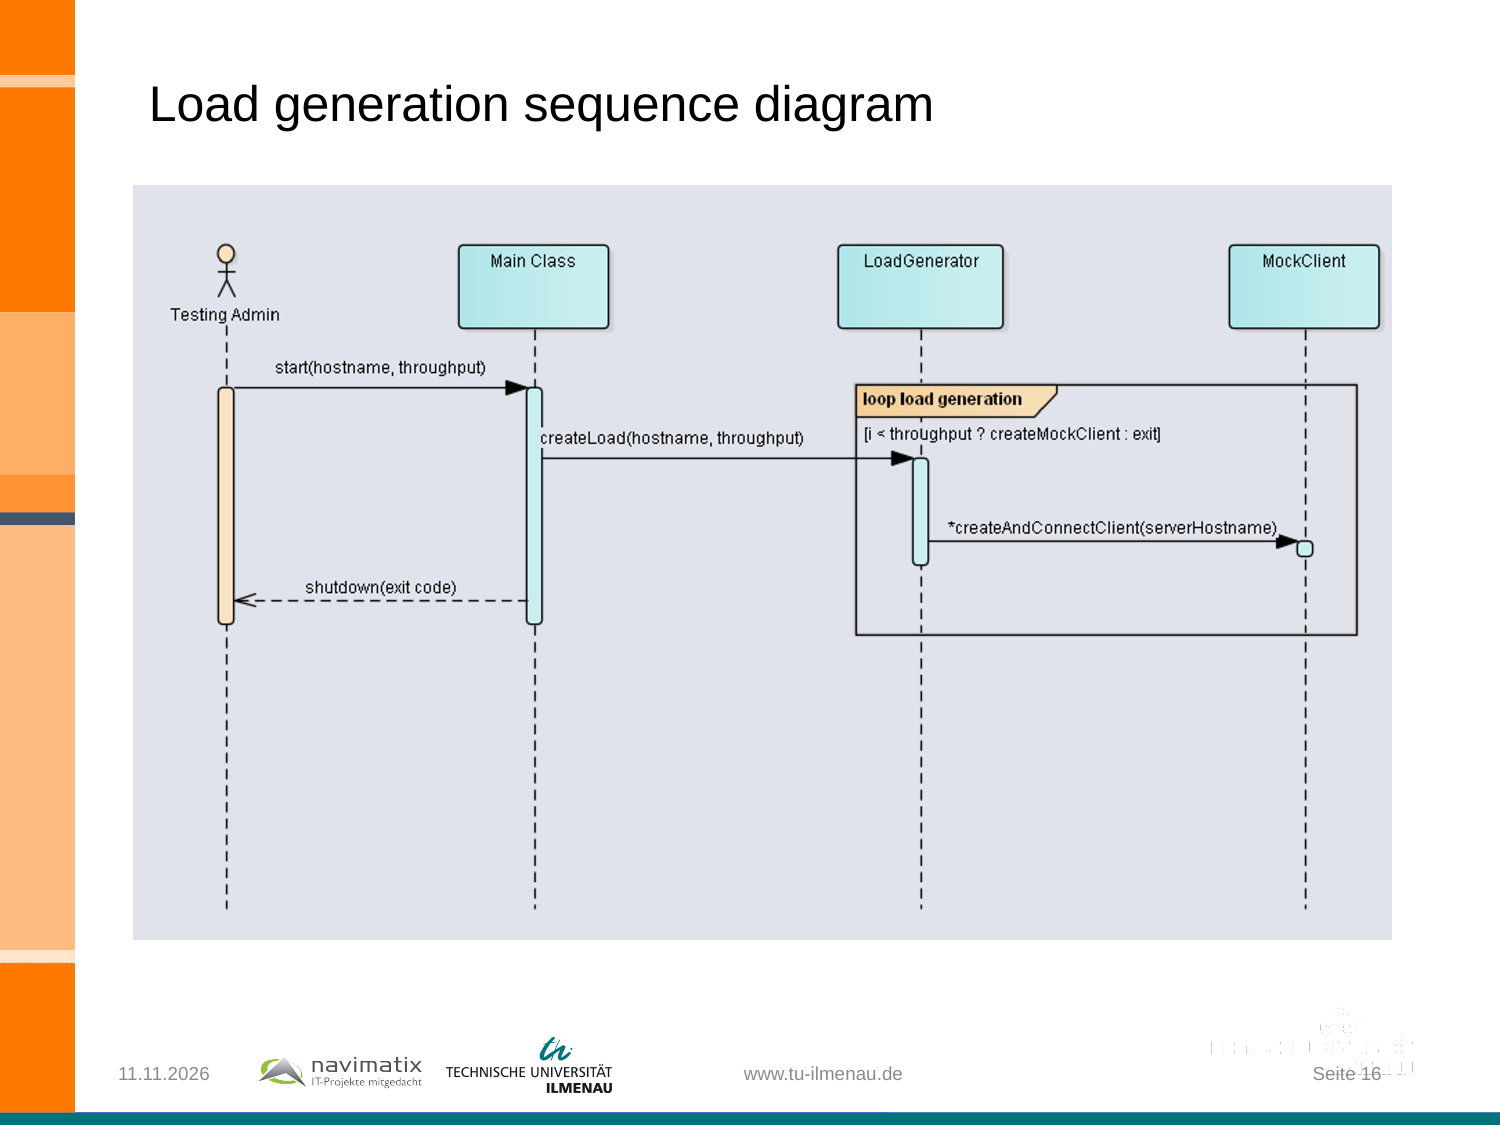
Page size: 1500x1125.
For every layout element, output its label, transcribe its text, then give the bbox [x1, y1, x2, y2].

title Load generation sequence diagram [133, 25, 1419, 186]
picture [446, 1037, 612, 1093]
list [133, 185, 1392, 940]
picture [1200, 1003, 1413, 1075]
slide_number Seite 16 [1059, 1042, 1397, 1103]
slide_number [103, 1042, 441, 1103]
footer www.tu-ilmenau.de [643, 1042, 1004, 1103]
